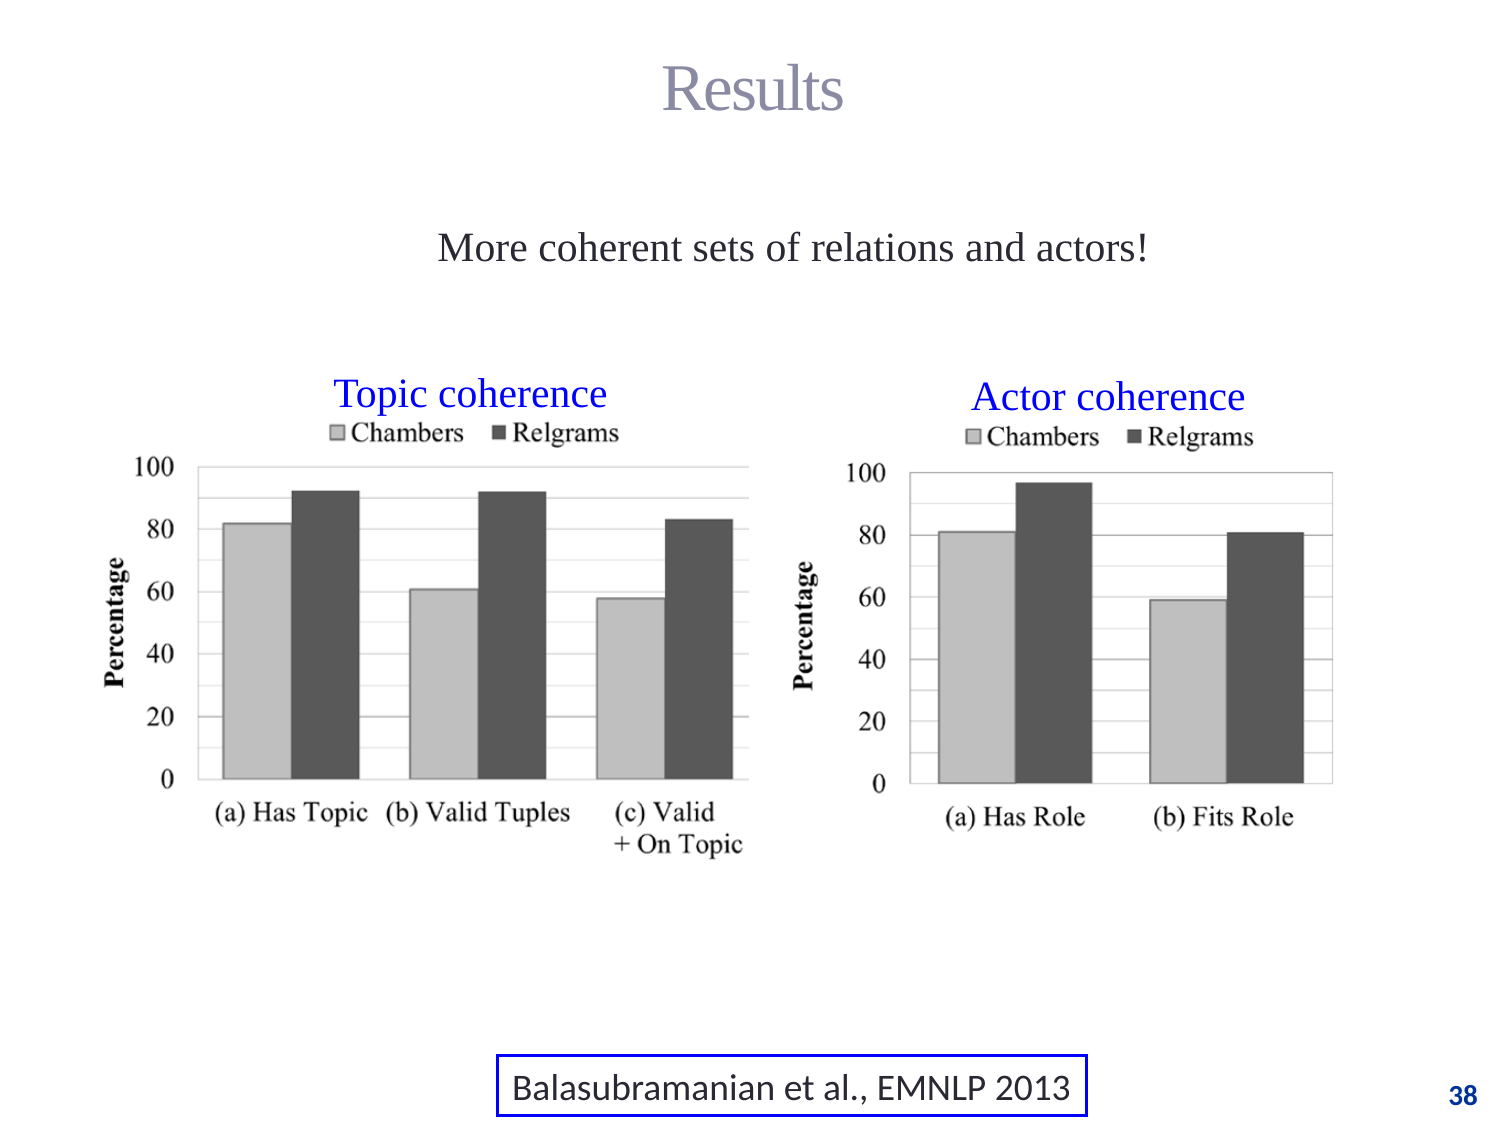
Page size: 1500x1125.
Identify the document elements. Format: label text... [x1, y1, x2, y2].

text_box Topic coherence [318, 358, 623, 393]
text_box Actor coherence [956, 361, 1262, 393]
text_box Balasubramanian et al., EMNLP 2013 [497, 1055, 1087, 1116]
list More coherent sets of relations and actors! [170, 212, 1418, 316]
title Results [55, 2, 1451, 166]
slide_number 38 [1404, 1066, 1493, 1121]
picture [79, 396, 1439, 880]
